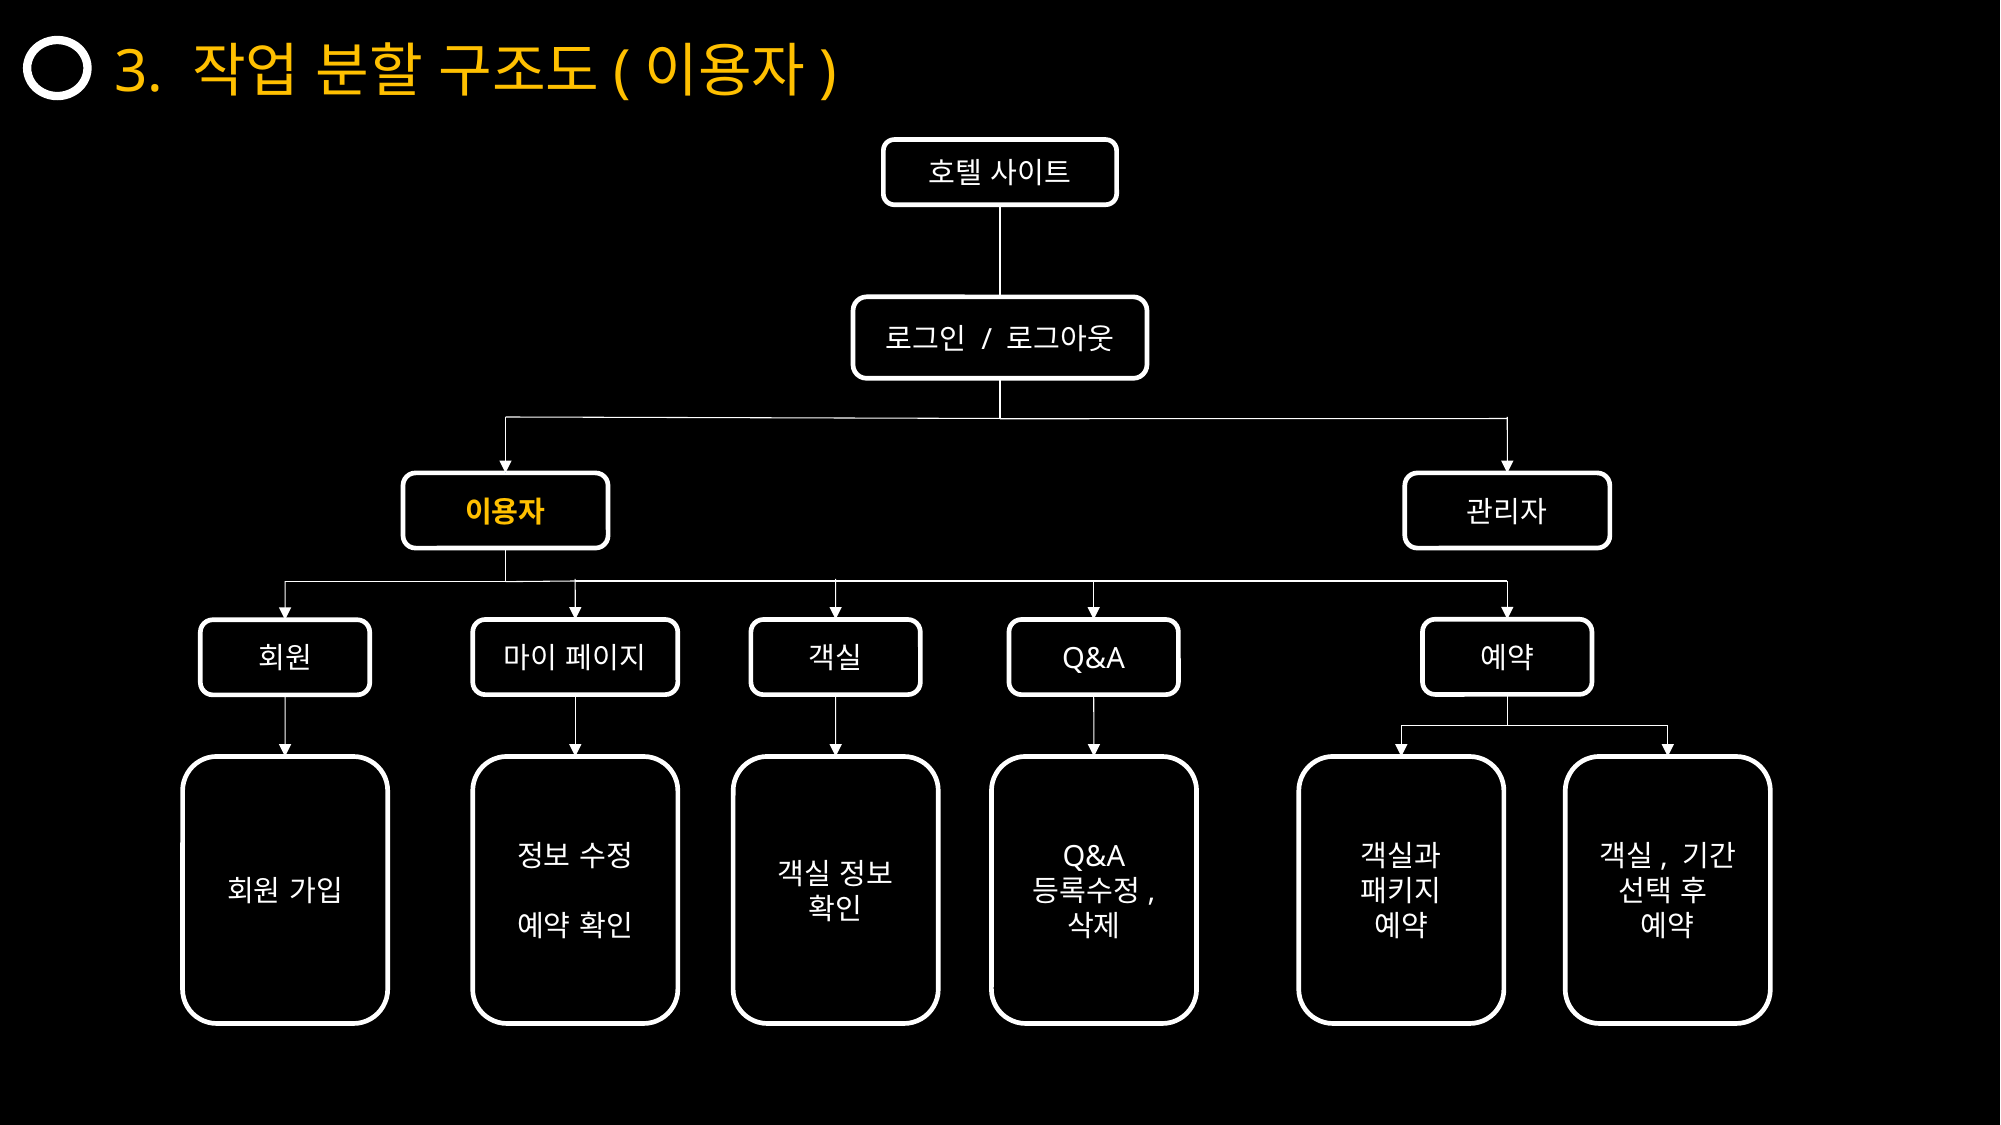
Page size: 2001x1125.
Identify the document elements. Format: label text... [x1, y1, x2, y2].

text_box 로그인 / 로그아웃 [1001, 295, 1149, 380]
text_box 마이 페이지 [471, 618, 679, 696]
text_box 관리자 [1403, 471, 1611, 550]
text_box 로그인 / 로그아웃 [851, 295, 999, 380]
text_box 객실 정보 확인 [732, 755, 940, 1025]
text_box 3. 작업 분할 구조도(이용자) [99, 25, 861, 111]
text_box 회원 가입 [181, 755, 389, 1025]
text_box 객실과 패키지 예약 [1297, 755, 1505, 1025]
text_box 회원 [199, 618, 371, 696]
text_box [26, 38, 89, 98]
text_box Q&A 등록수정, 삭제 [990, 755, 1198, 1025]
text_box Q&A [1007, 618, 1180, 696]
text_box 이용자 [401, 471, 610, 550]
text_box 객실 [749, 618, 922, 696]
text_box 예약 [1421, 618, 1594, 696]
text_box 객실, 기간 선택 후 예약 [1564, 755, 1772, 1025]
text_box 정보 수정 예약 확인 [471, 755, 679, 1025]
text_box 호텔 사이트 [882, 138, 1118, 206]
